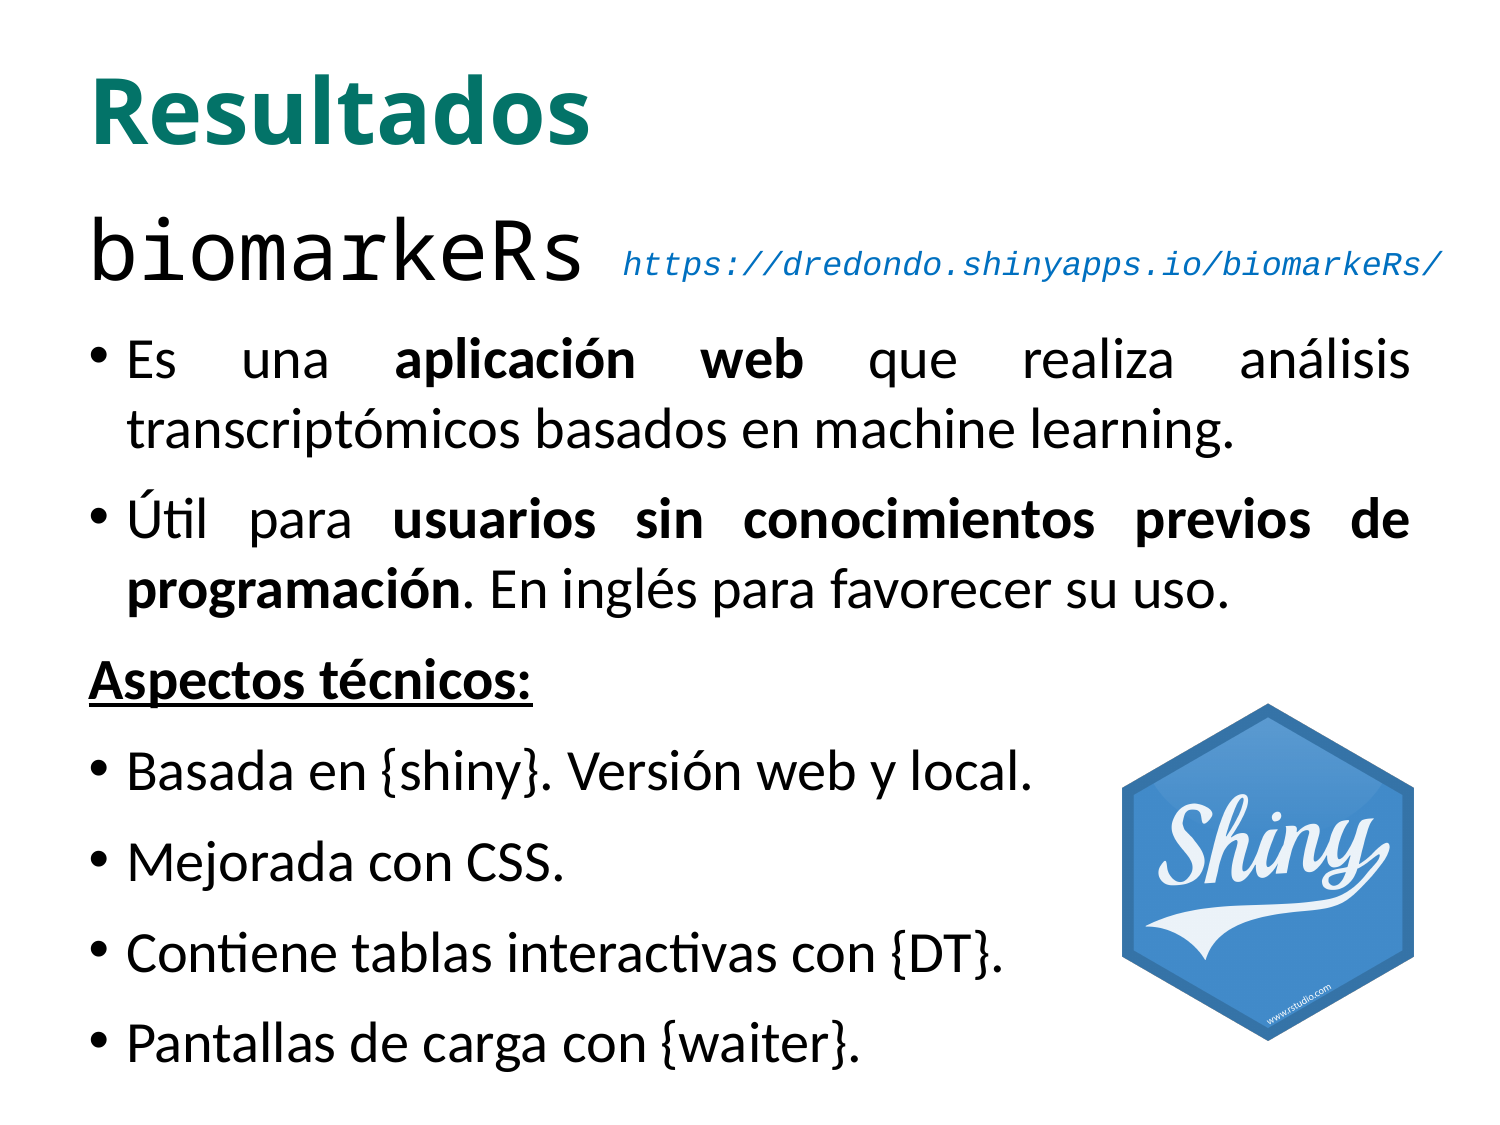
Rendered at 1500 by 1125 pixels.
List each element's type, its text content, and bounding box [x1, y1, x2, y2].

picture [1122, 703, 1414, 1042]
text_box https://dredondo.shinyapps.io/biomarkeRs/ [607, 234, 1458, 290]
list biomarkeRs Es una aplicación web que realiza análisis transcriptómicos basados en machine learning. Útil para usuarios sin conocimientos previos de programación. En inglés para favorecer su uso. Aspectos técnicos: Basada en {shiny}. Versión web y local. Mejorada con CSS. Contiene tablas interactivas con {DT}. Pantallas de carga con {waiter}. [0, 201, 1500, 1014]
text_box Resultados [0, 0, 1310, 202]
